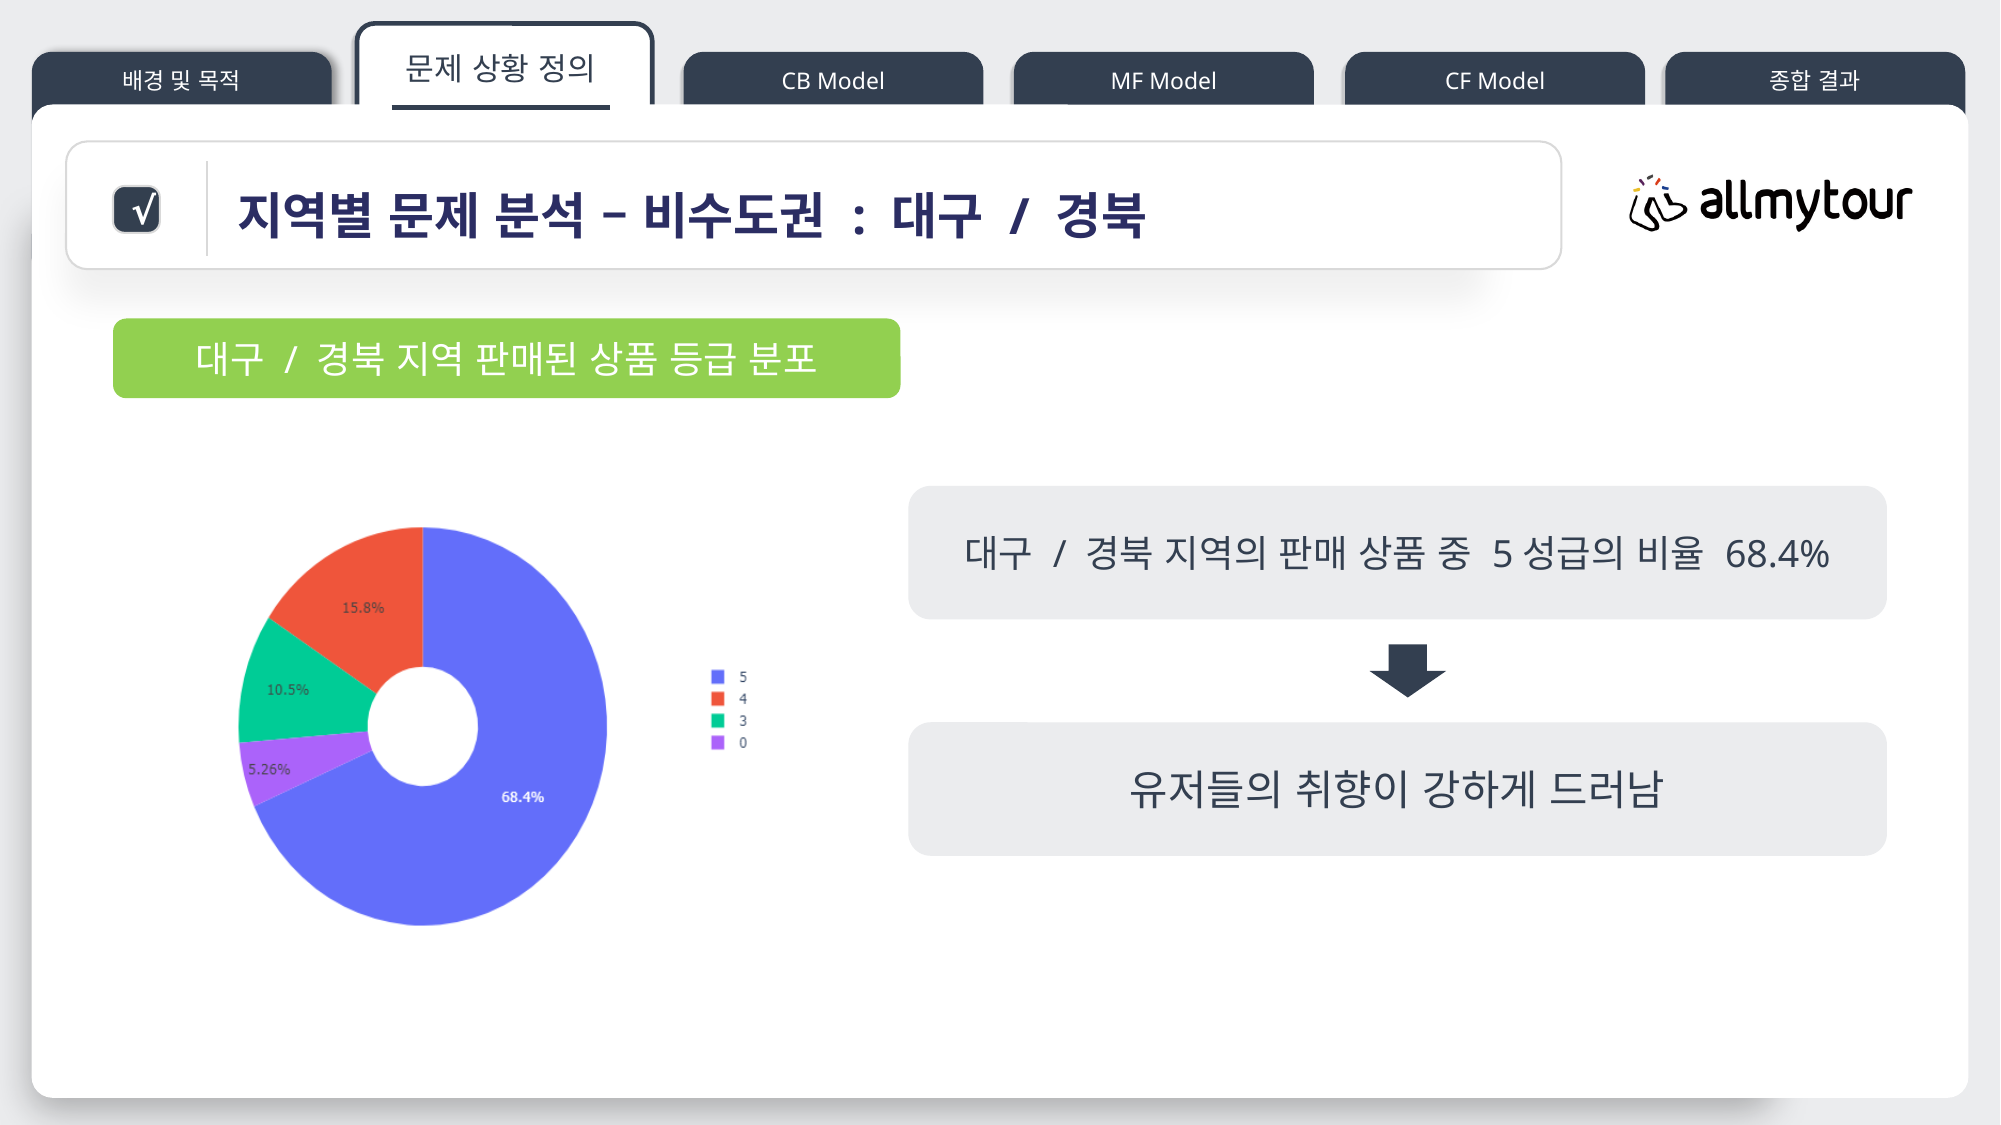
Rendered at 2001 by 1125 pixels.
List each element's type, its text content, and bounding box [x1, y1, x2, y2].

text_box CF Model [1346, 53, 1644, 103]
picture [1591, 174, 1947, 245]
text_box CB Model [684, 53, 983, 103]
picture [112, 491, 766, 1018]
text_box 배경 및 목적 [33, 53, 331, 113]
text_box √ [111, 184, 161, 234]
text_box 종합 결과 [1666, 53, 1964, 109]
text_box 대구 / 경북 지역 판매된 상품 등급 분포 [111, 317, 902, 400]
text_box 유저들의 취향이 강하게 드러남 [907, 721, 1888, 857]
text_box MF Model [1015, 53, 1313, 103]
text_box [355, 22, 654, 103]
text_box [30, 103, 1970, 1099]
text_box 문제 상황 정의 [383, 42, 619, 95]
text_box [1366, 643, 1450, 699]
text_box 대구 / 경북 지역의 판매 상품 중 5성급의 비율 68.4% [907, 484, 1888, 621]
text_box 지역별 문제 분석 – 비수도권 : 대구 / 경북 [64, 140, 1563, 271]
